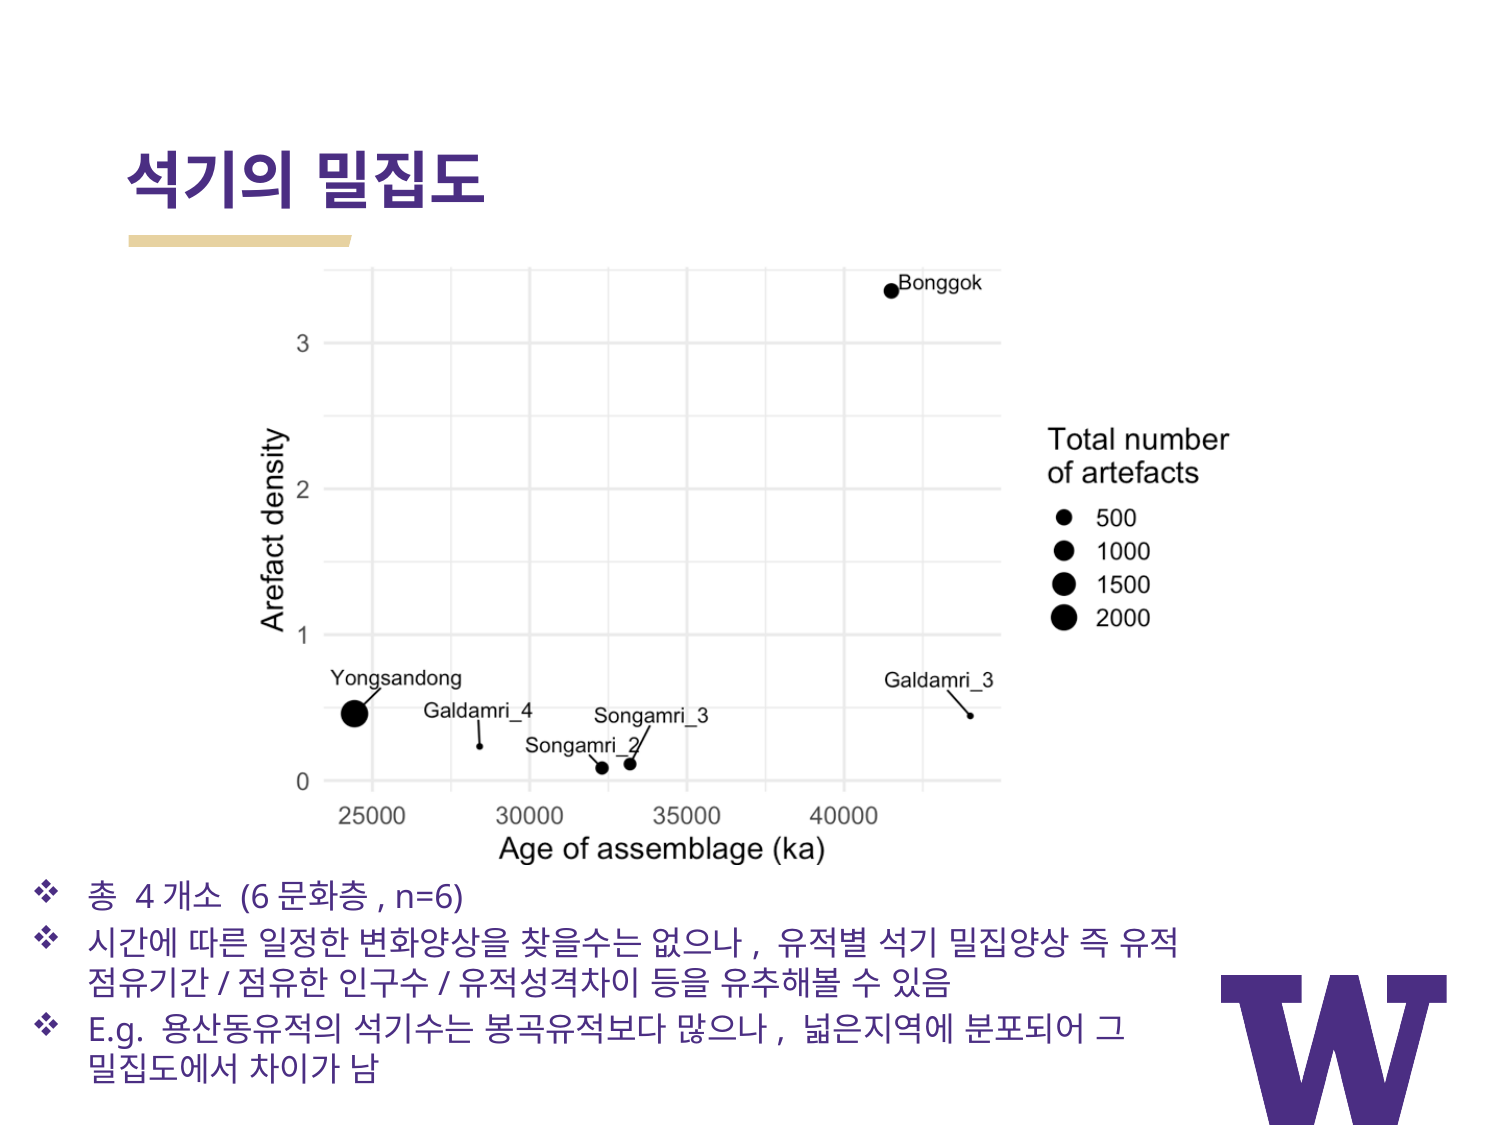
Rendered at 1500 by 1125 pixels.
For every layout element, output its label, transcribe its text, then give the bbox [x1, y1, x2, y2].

text_box 총 4개소 (6문화층, n=6) 시간에 따른 일정한 변화양상을 찾을수는 없으나, 유적별 석기 밀집양상 즉 유적 점유기간/점유한 인구수/유적성격차이 등을 유추해볼 수 있음 E.g. 용산동유적의 석기수는 봉곡유적보다 많으나, 넓은지역에 분포되어 그 밀집도에서 차이가 남 [16, 867, 1237, 1112]
picture [1221, 975, 1447, 1125]
picture [249, 257, 1251, 865]
title 석기의 밀집도 [110, 60, 1453, 224]
picture [128, 235, 352, 247]
